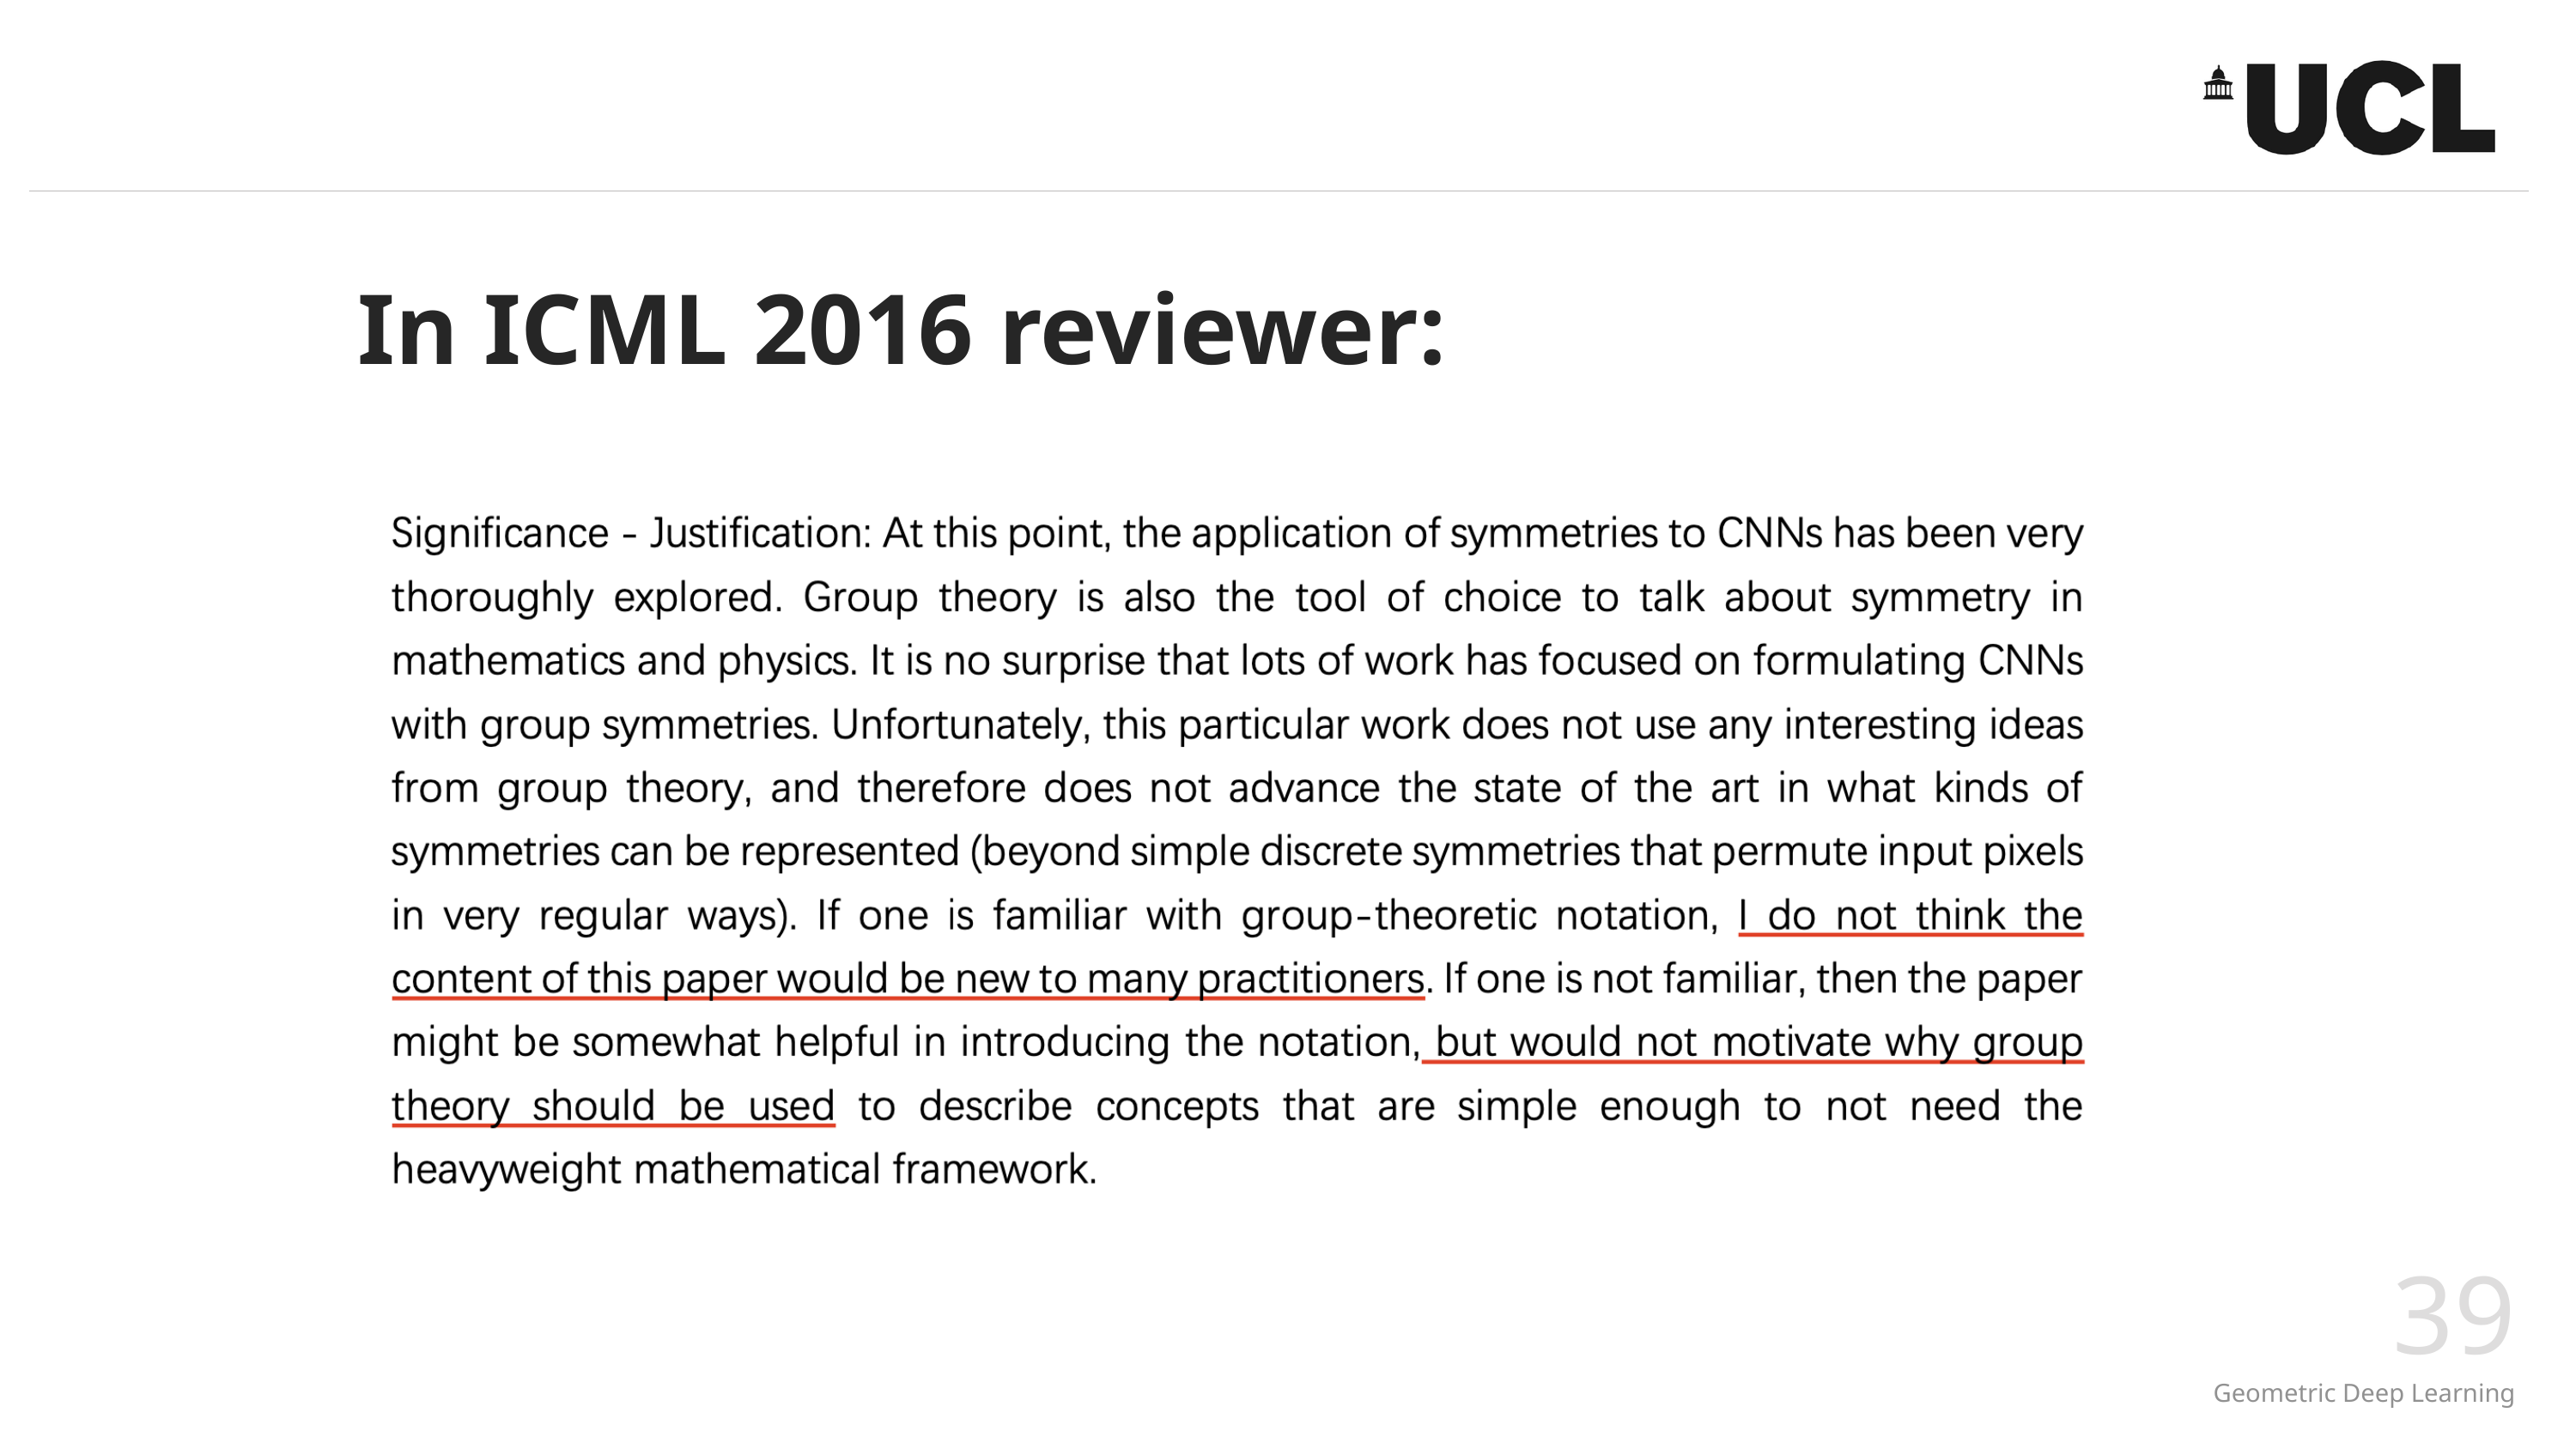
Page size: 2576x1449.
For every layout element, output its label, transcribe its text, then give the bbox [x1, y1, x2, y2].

title In ICML 2016 reviewer: [344, 238, 2232, 392]
slide_number 39 [2146, 1257, 2529, 1354]
picture [361, 488, 2247, 1226]
picture [2191, 39, 2506, 167]
footer Geometric Deep Learning [1573, 1354, 2529, 1432]
